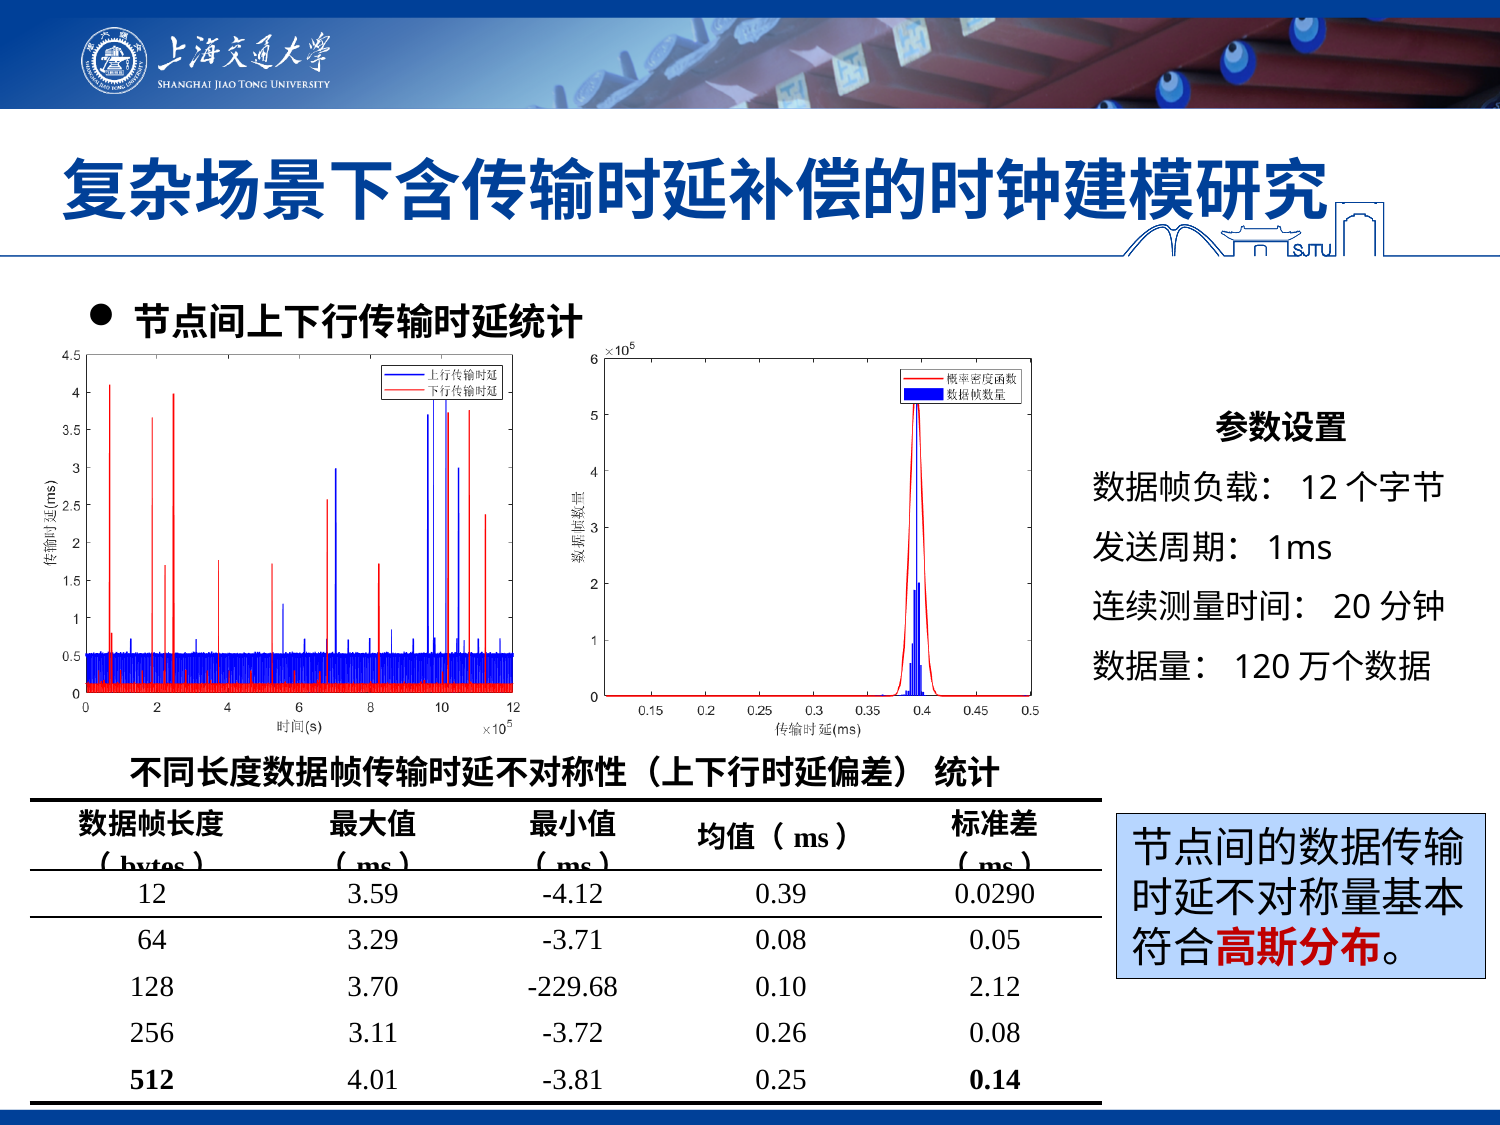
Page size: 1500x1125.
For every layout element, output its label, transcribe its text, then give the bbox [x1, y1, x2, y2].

table_cell 64 [30, 918, 275, 963]
table_cell -4.12 [472, 871, 674, 916]
table_cell -3.72 [472, 1010, 674, 1056]
table_cell 256 [30, 1010, 275, 1056]
table_header 最大值（ms） [275, 802, 472, 869]
table_cell 0.0290 [888, 871, 1102, 916]
table_cell 0.10 [674, 963, 888, 1010]
table_cell 0.25 [674, 1056, 888, 1101]
text_box 复杂场景下含传输时延补偿的时钟建模研究 [46, 140, 1345, 236]
picture [0, 18, 1500, 109]
table_header 最小值（ms） [472, 802, 674, 869]
table_cell 4.01 [275, 1056, 472, 1101]
text_box 节点间上下行传输时延统计 [72, 267, 624, 327]
table_cell 3.59 [275, 871, 472, 916]
table_cell 2.12 [888, 963, 1102, 1010]
text_box 参数设置 数据帧负载：12个字节 发送周期：1ms 连续测量时间：20分钟 数据量：120万个数据 [1084, 378, 1486, 693]
table_cell 12 [30, 871, 275, 916]
table_cell 0.08 [674, 918, 888, 963]
table_cell 3.29 [275, 918, 472, 963]
table_cell -229.68 [472, 963, 674, 1010]
table_header 数据帧长度（bytes） [30, 802, 275, 869]
text_box 不同长度数据帧传输时延不对称性（上下行时延偏差） 统计 [87, 744, 1045, 799]
table_cell 512 [30, 1056, 275, 1101]
table_cell 128 [30, 963, 275, 1010]
table_cell -3.71 [472, 918, 674, 963]
picture [14, 323, 1084, 741]
table_cell 3.70 [275, 963, 472, 1010]
table_cell 0.14 [888, 1056, 1102, 1101]
table_cell 0.39 [674, 871, 888, 916]
table_header 均值（ms） [674, 802, 888, 869]
table_cell 0.08 [888, 1010, 1102, 1056]
text_box 节点间的数据传输时延不对称量基本符合高斯分布。 [1116, 813, 1486, 979]
table_cell 0.05 [888, 918, 1102, 963]
table_cell -3.81 [472, 1056, 674, 1101]
table_cell 0.26 [674, 1010, 888, 1056]
table_header 标准差（ms） [888, 802, 1102, 869]
table_cell 3.11 [275, 1010, 472, 1056]
